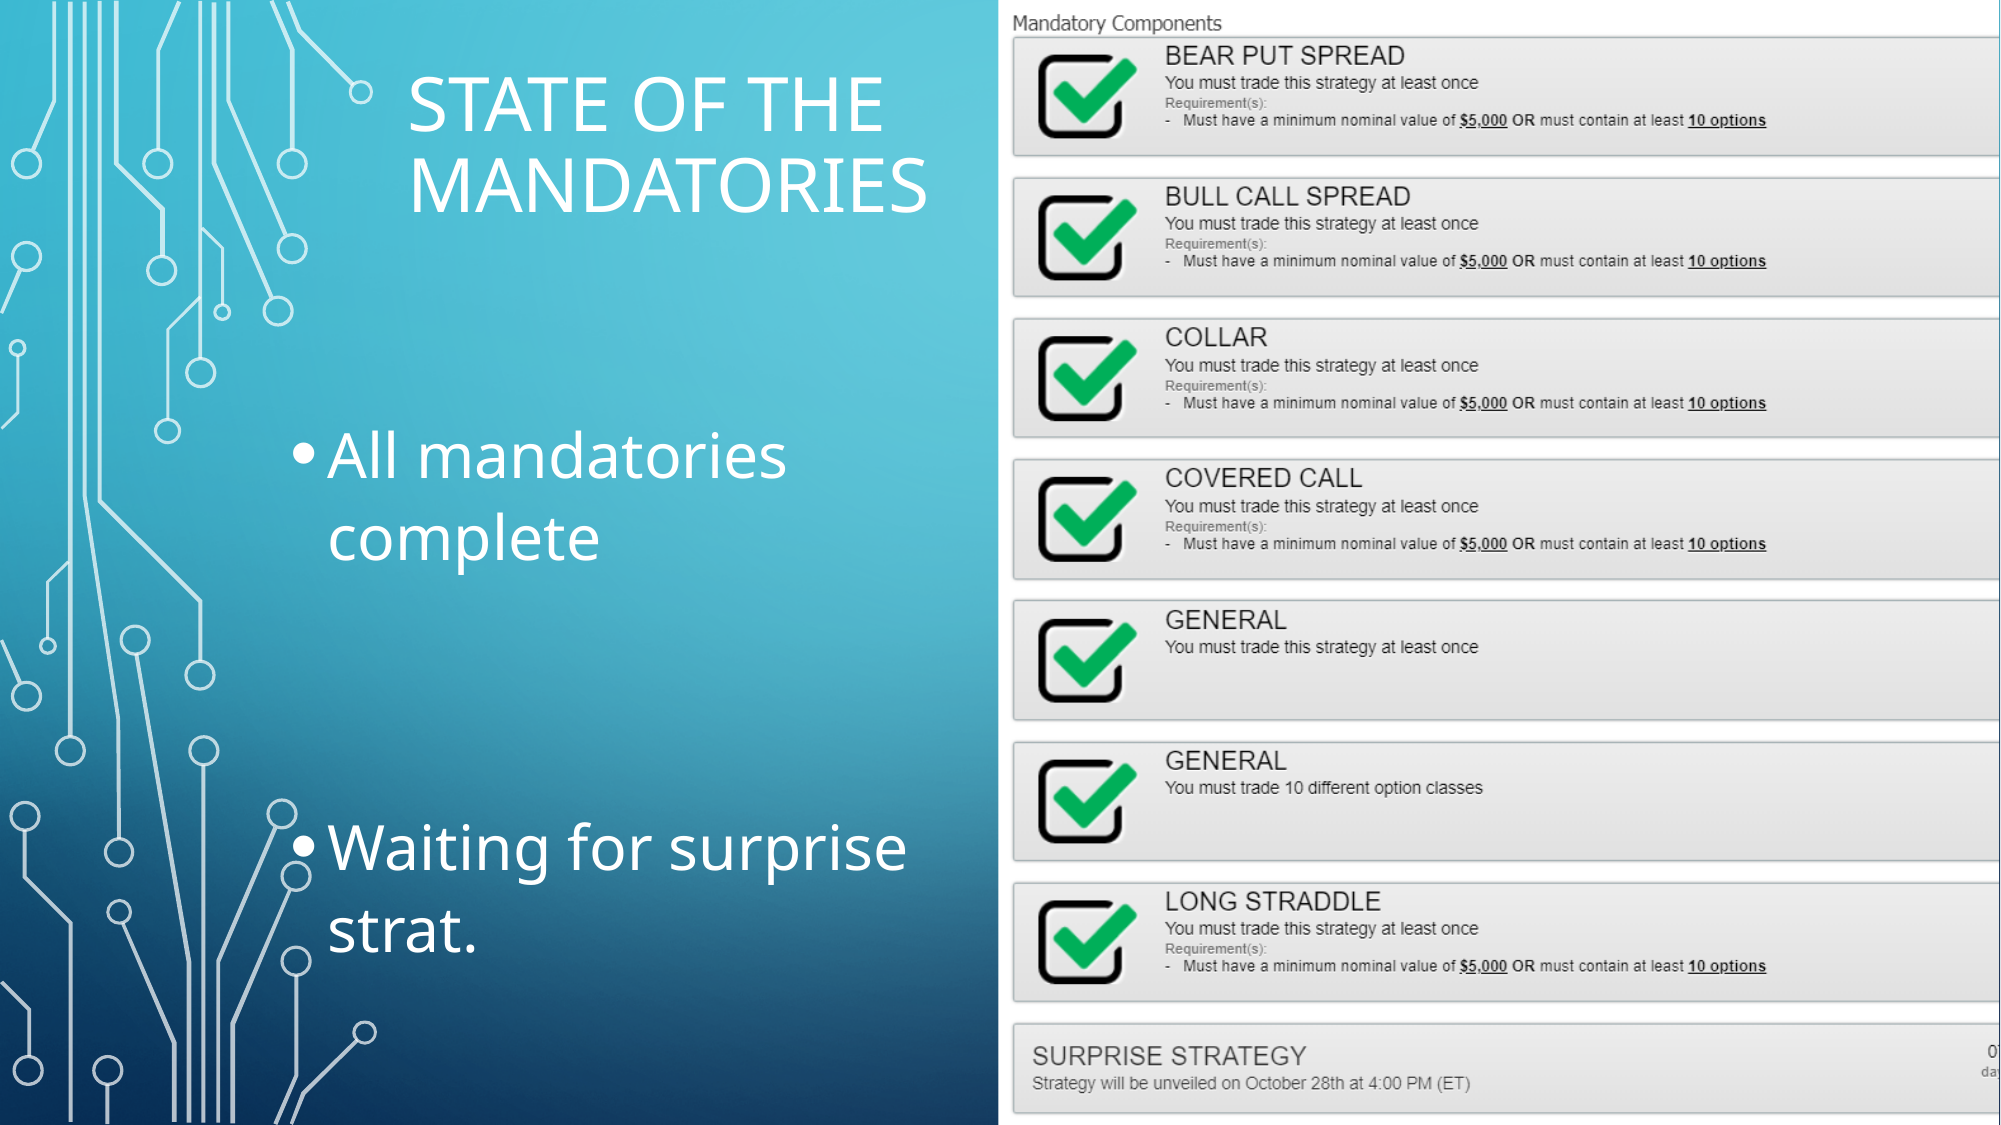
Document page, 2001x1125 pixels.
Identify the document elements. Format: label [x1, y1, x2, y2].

picture [998, 0, 2000, 1125]
text_box [0, 0, 379, 1125]
text_box [379, 0, 998, 1125]
